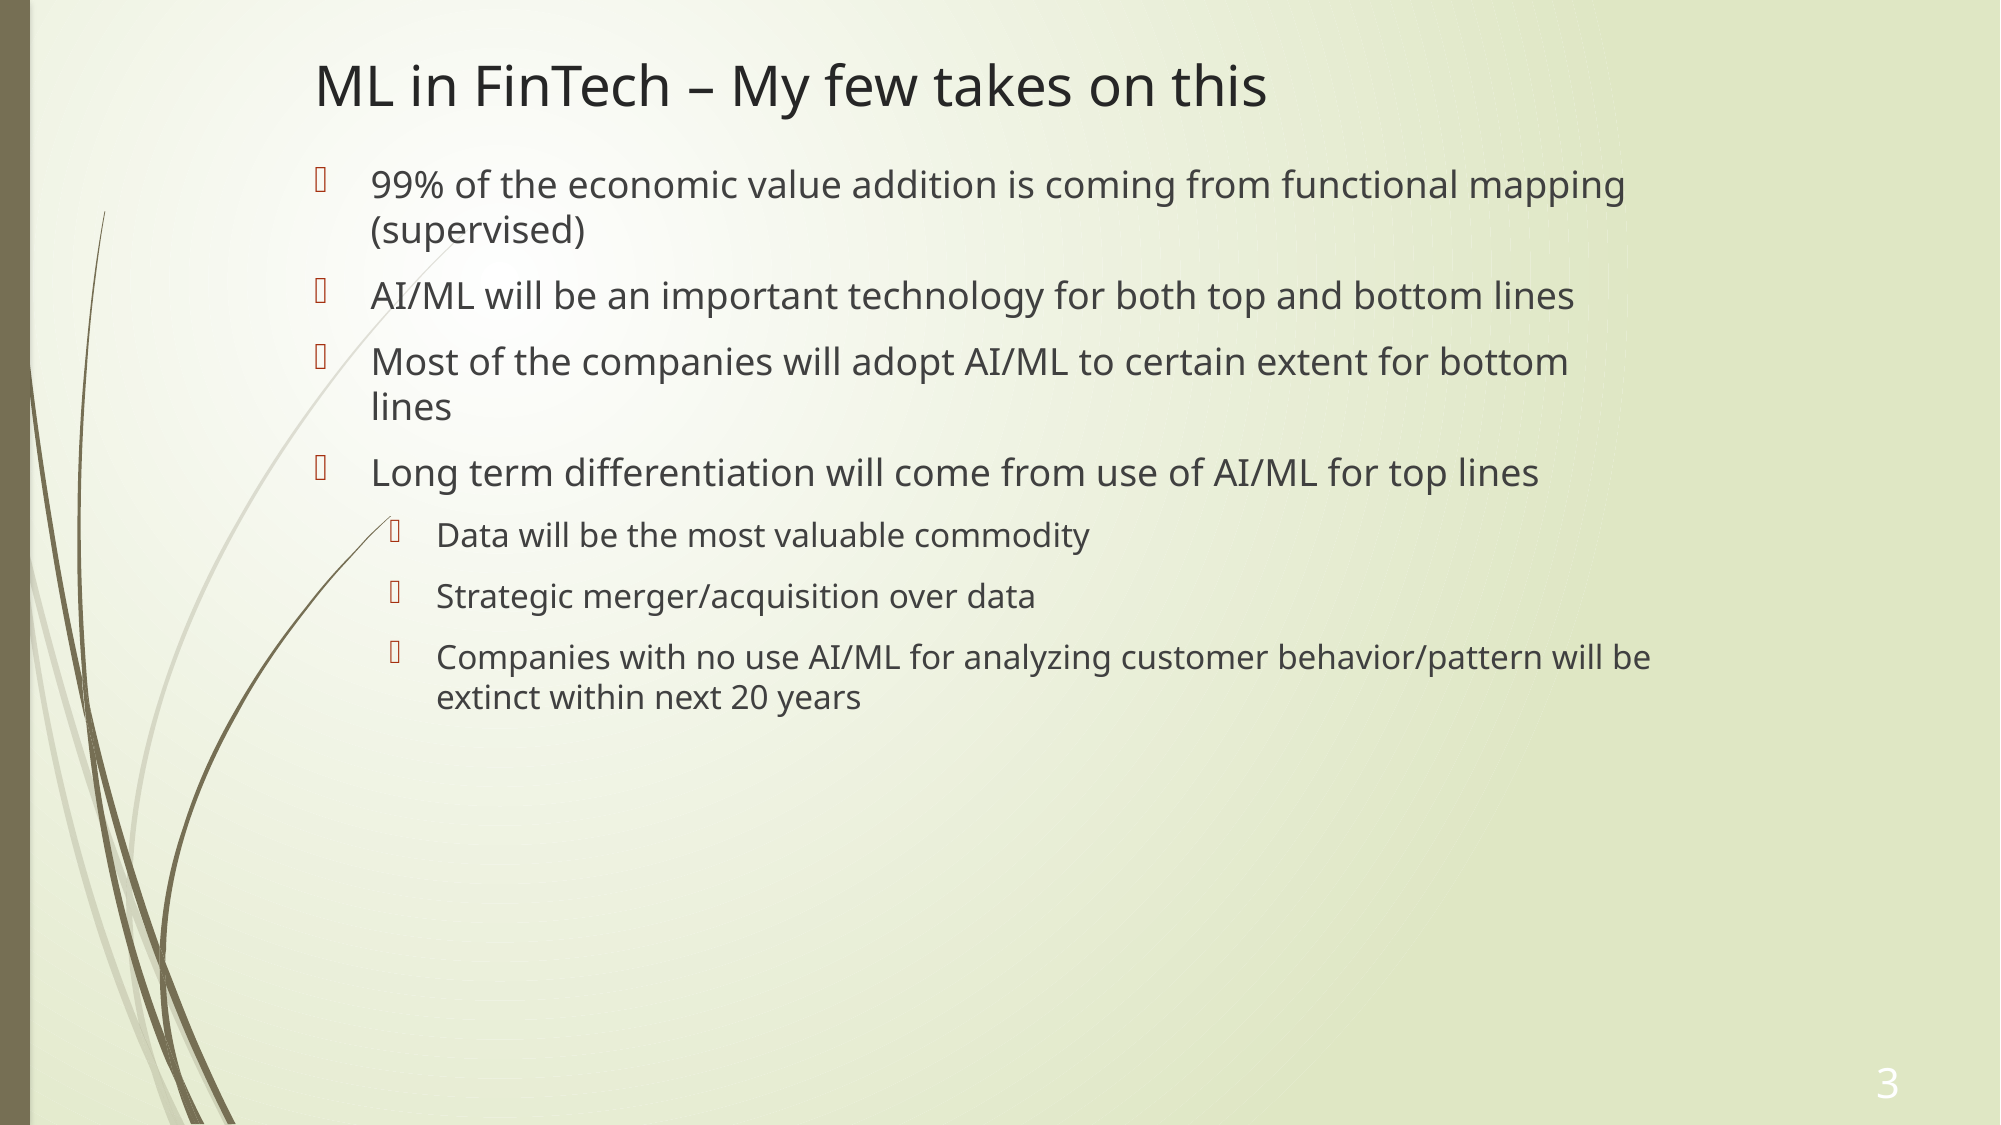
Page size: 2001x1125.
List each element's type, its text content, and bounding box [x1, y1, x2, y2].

slide_number 3 [1812, 1071, 1916, 1101]
list 99% of the economic value addition is coming from functional mapping (supervised) AI/ML will be an important technology for both top and bottom lines Most of the companies will adopt AI/ML to certain extent for bottom lines Long term differentiation will come from use of AI/ML for top lines Data will be the most valuable commodity Strategic merger/acquisition over data Companies with no use AI/ML for analyzing customer behavior/pattern will be extinct within next 20 years [299, 153, 1670, 894]
title ML in FinTech – My few takes on this [299, 42, 1671, 126]
